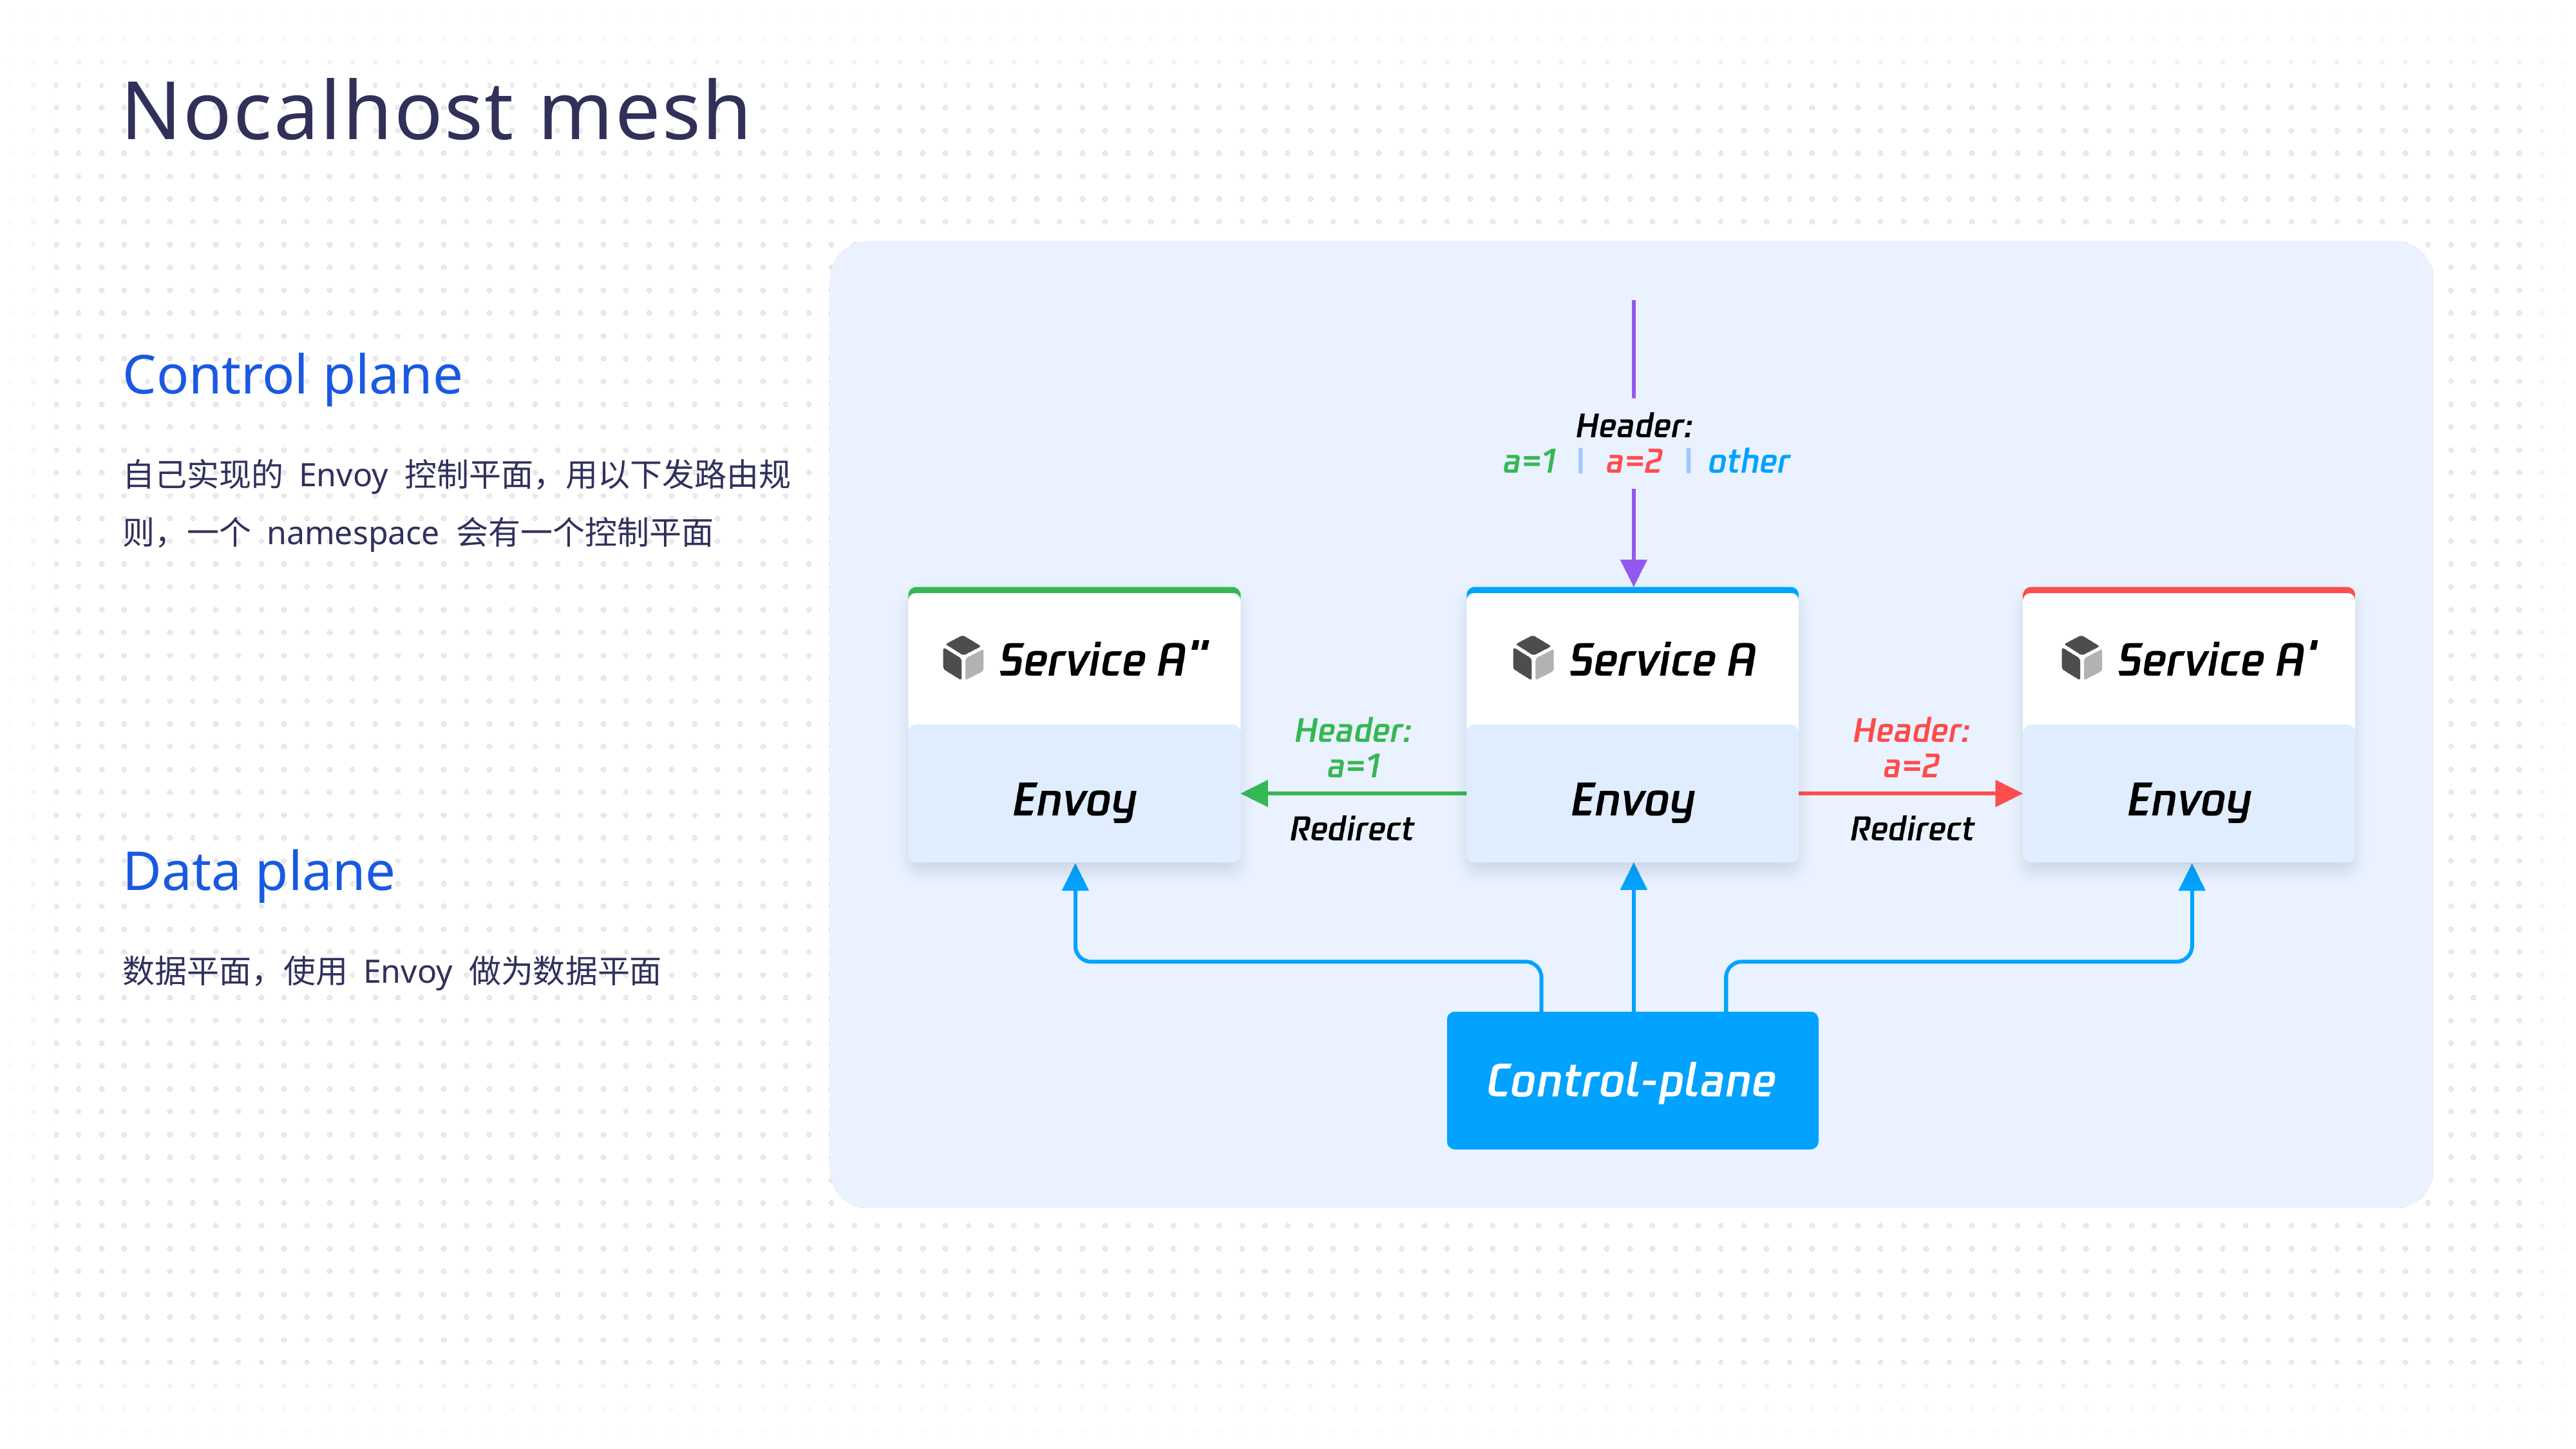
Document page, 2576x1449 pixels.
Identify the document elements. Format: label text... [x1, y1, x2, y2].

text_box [115, 319, 800, 603]
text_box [115, 815, 722, 1099]
text_box Nocalhost mesh [115, 53, 1632, 161]
picture [829, 241, 2434, 1208]
